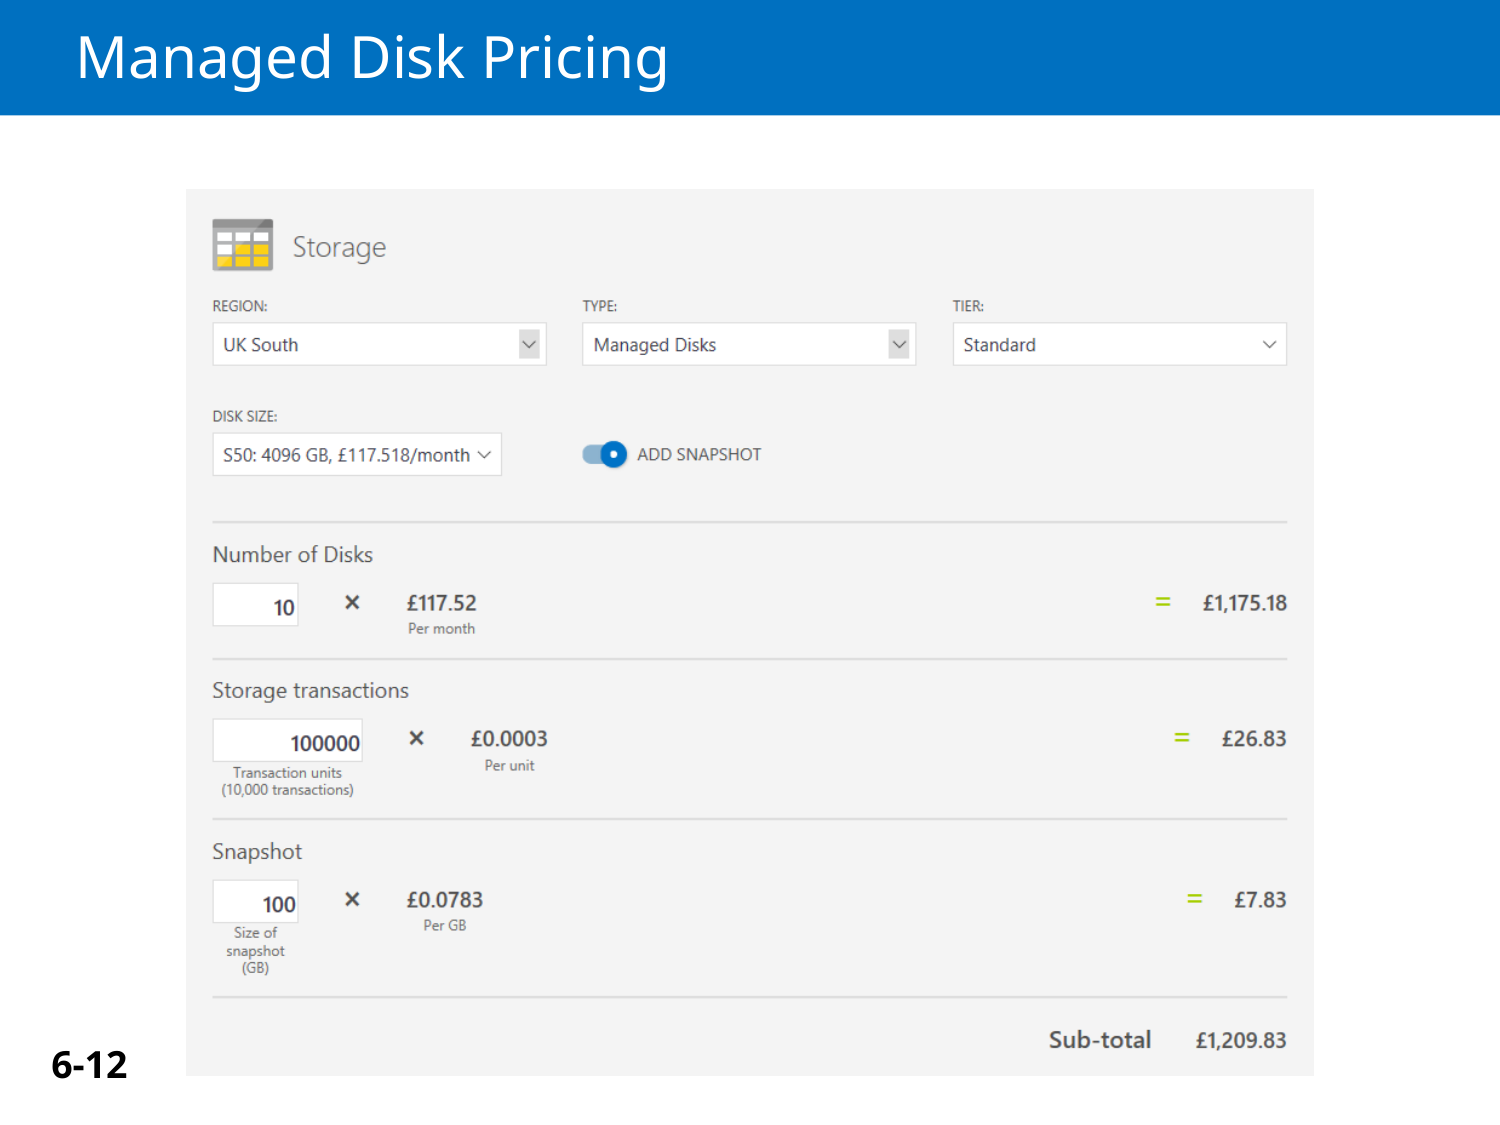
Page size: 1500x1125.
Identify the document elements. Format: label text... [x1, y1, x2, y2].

text_box 6-12 [36, 1033, 194, 1094]
title Managed Disk Pricing [75, 0, 1351, 122]
picture [186, 188, 1314, 1076]
